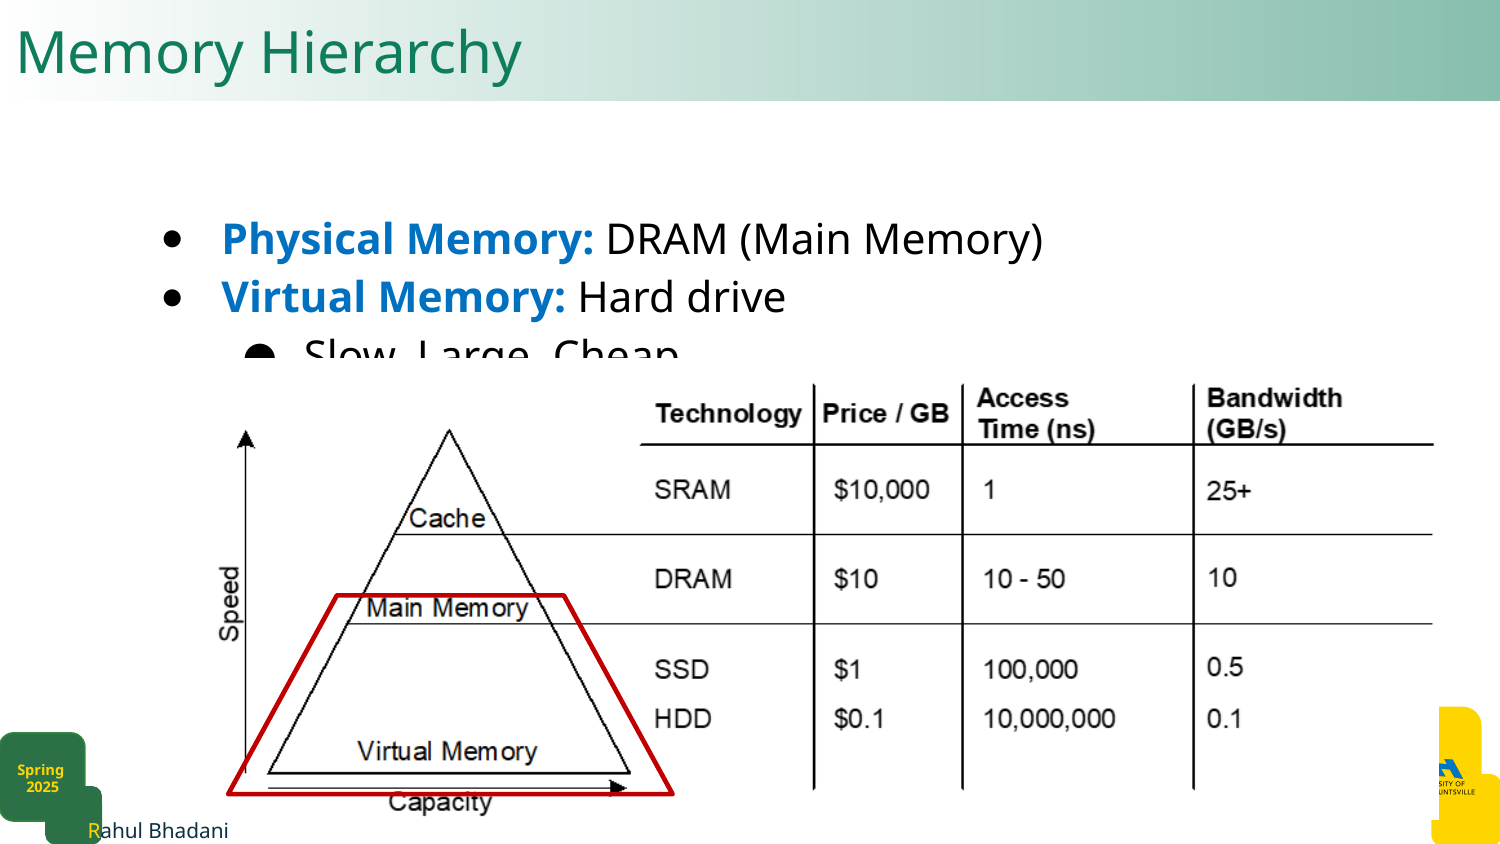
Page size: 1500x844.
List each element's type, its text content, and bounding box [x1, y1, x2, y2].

title Memory Hierarchy​ [0, 0, 1500, 101]
list Physical Memory: DRAM (Main Memory)​ Virtual Memory: Hard drive​ Slow, Large, Cheap​ [51, 189, 1449, 397]
picture [205, 358, 1475, 820]
